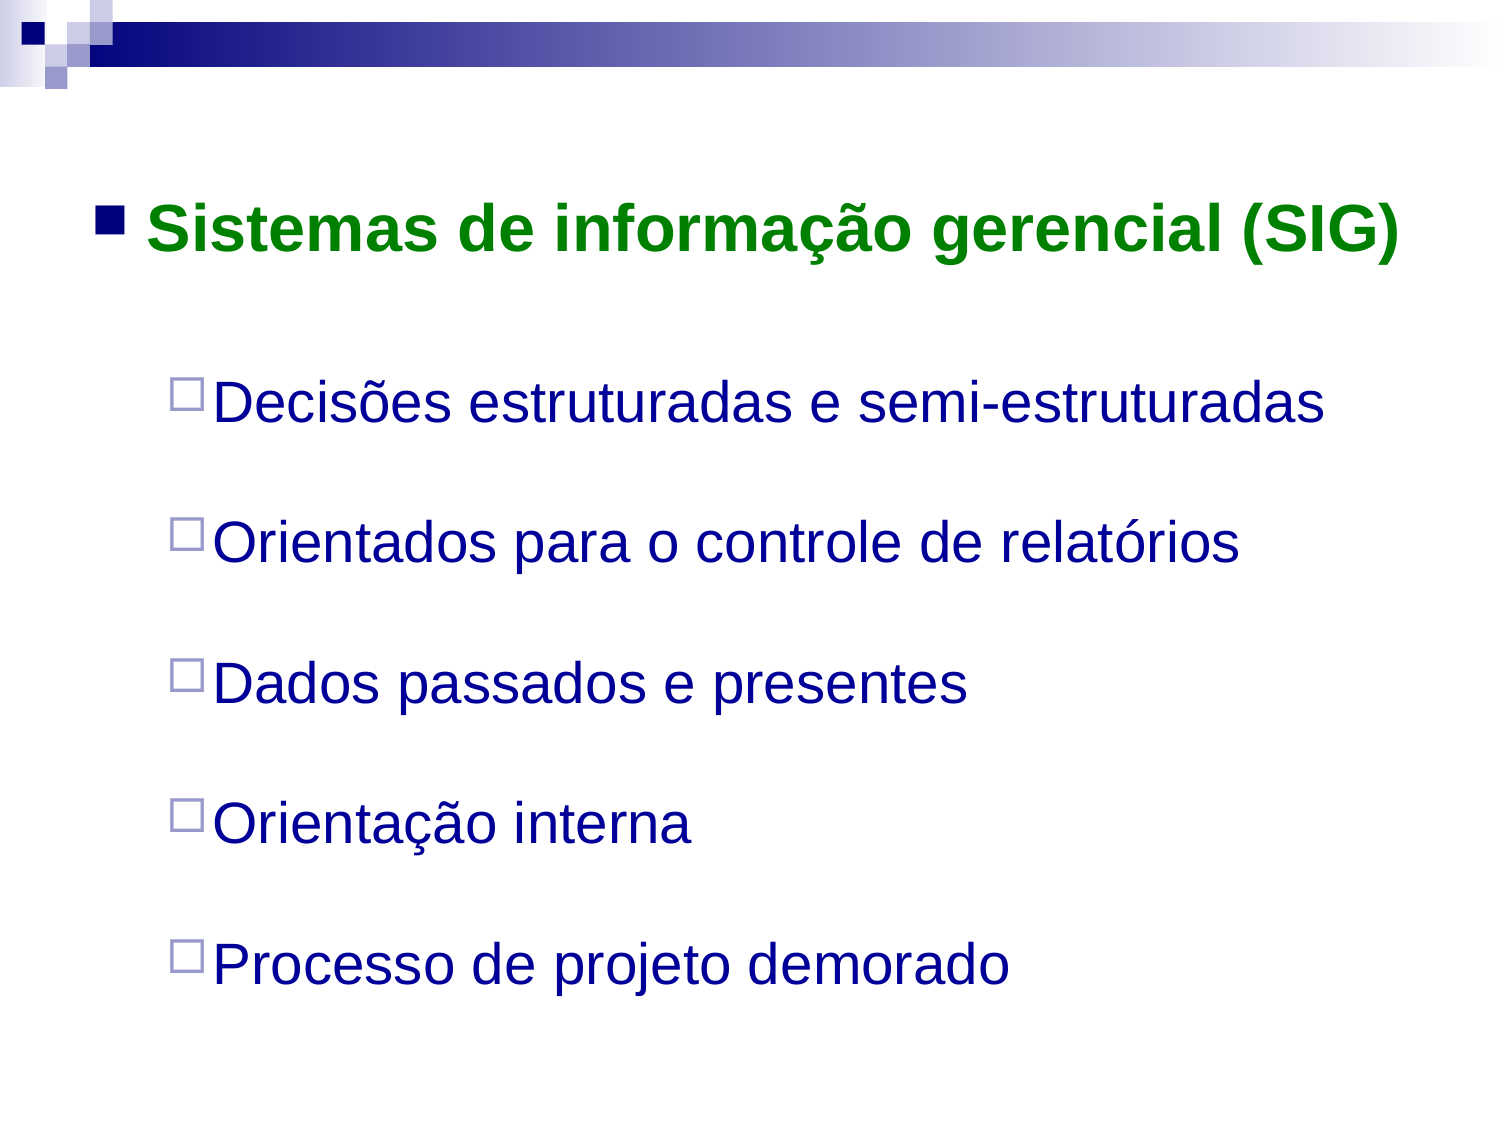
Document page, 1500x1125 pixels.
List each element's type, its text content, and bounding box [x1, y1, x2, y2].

list Sistemas de informação gerencial (SIG) Decisões estruturadas e semi-estruturadas Orientados para o controle de relatórios Dados passados e presentes Orientação interna Processo de projeto demorado [76, 184, 1427, 879]
